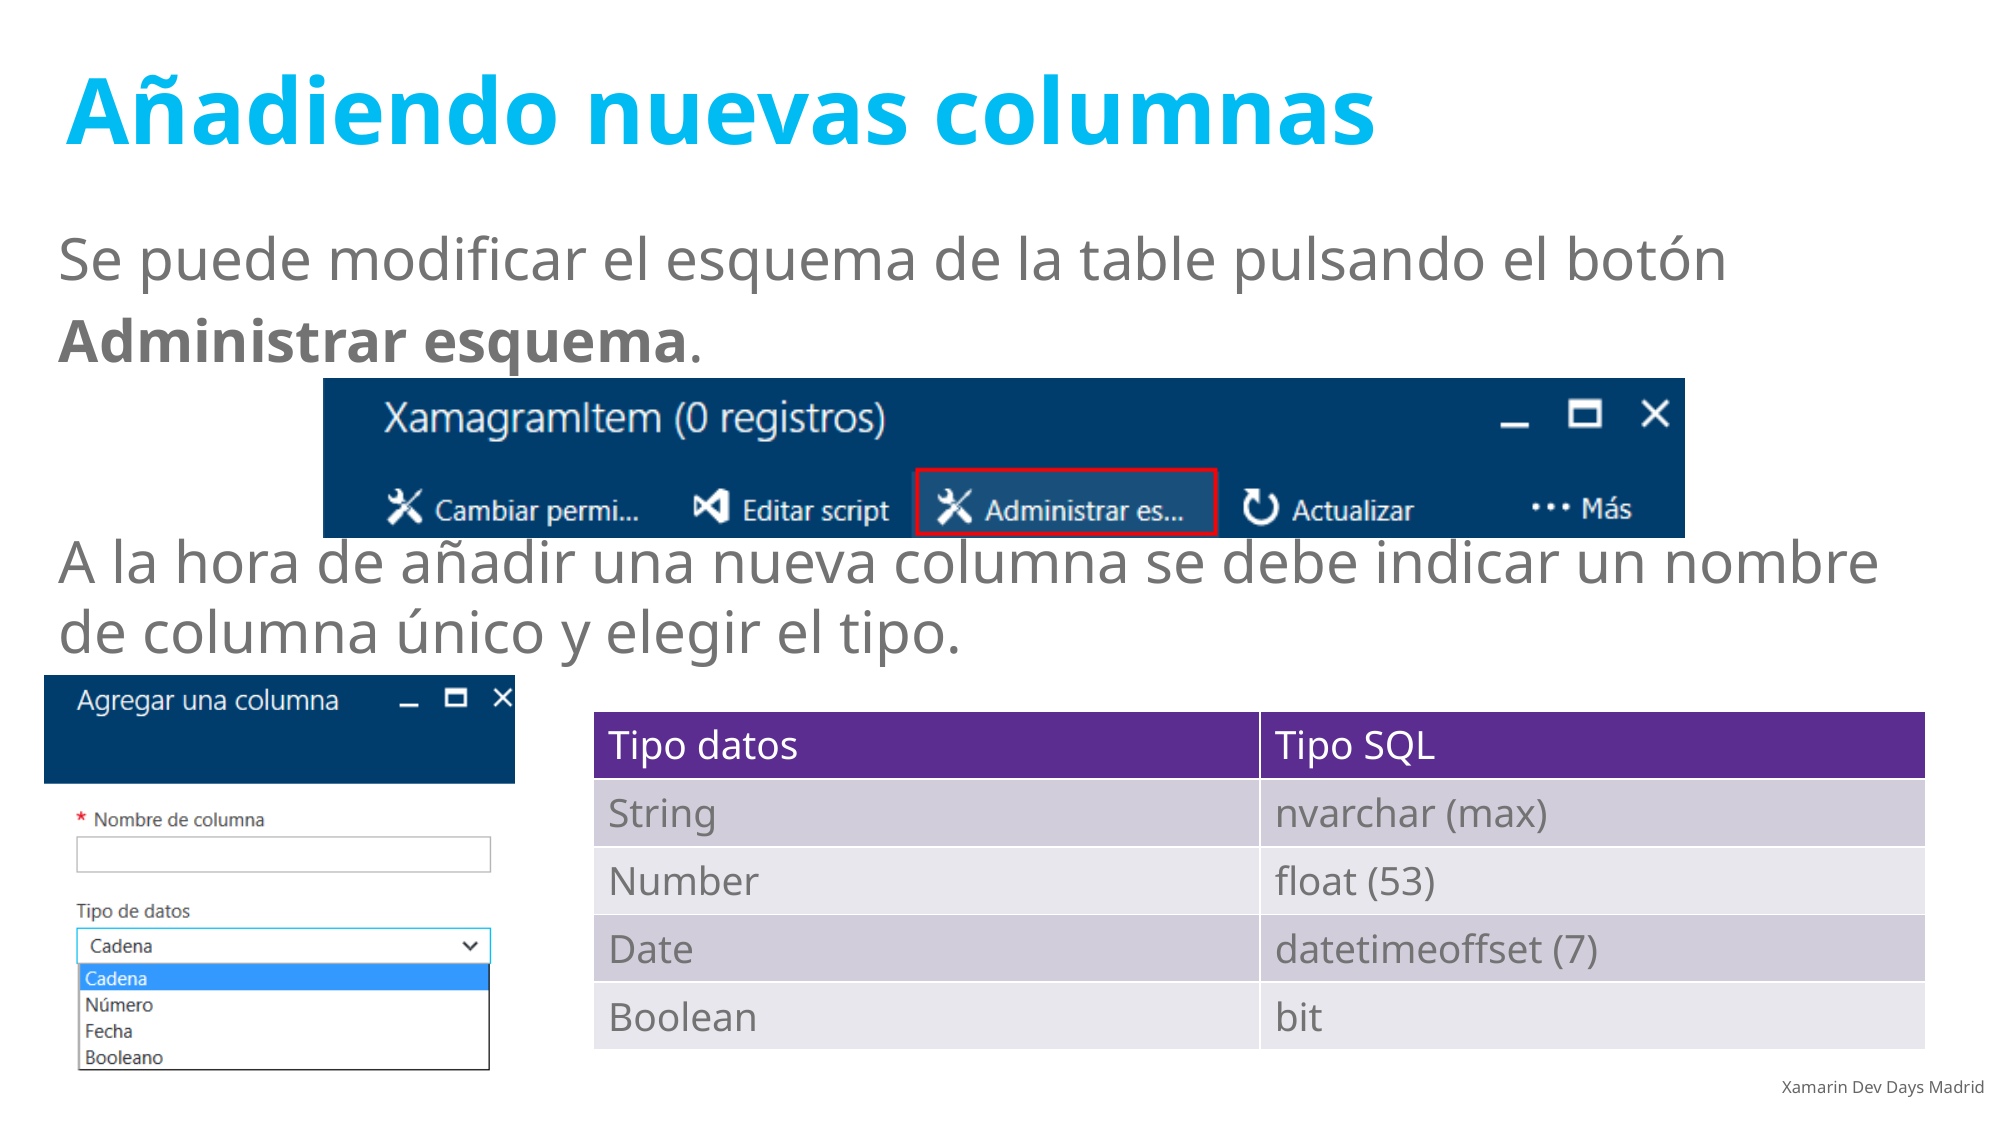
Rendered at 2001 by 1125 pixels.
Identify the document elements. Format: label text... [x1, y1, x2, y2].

title Añadiendo nuevas columnas [44, 47, 1927, 214]
table_cell Number [594, 848, 1259, 914]
table_header Tipo SQL [1261, 712, 1925, 778]
table_cell float (53) [1261, 848, 1925, 914]
table_header Tipo datos [594, 712, 1259, 778]
picture [44, 675, 515, 1093]
table_cell Boolean [594, 983, 1259, 1049]
table_cell datetimeoffset (7) [1261, 915, 1925, 981]
text_box Se puede modificar el esquema de la table pulsando el botón Administrar esquema. A la hora de añadir una nueva columna se debe indicar un nombre de columna único y elegir el tipo. [44, 214, 1927, 1021]
table_cell bit [1261, 983, 1925, 1049]
table_cell nvarchar (max) [1261, 780, 1925, 846]
table_cell Date [594, 915, 1259, 981]
table_cell String [594, 780, 1259, 846]
picture [323, 378, 1685, 538]
